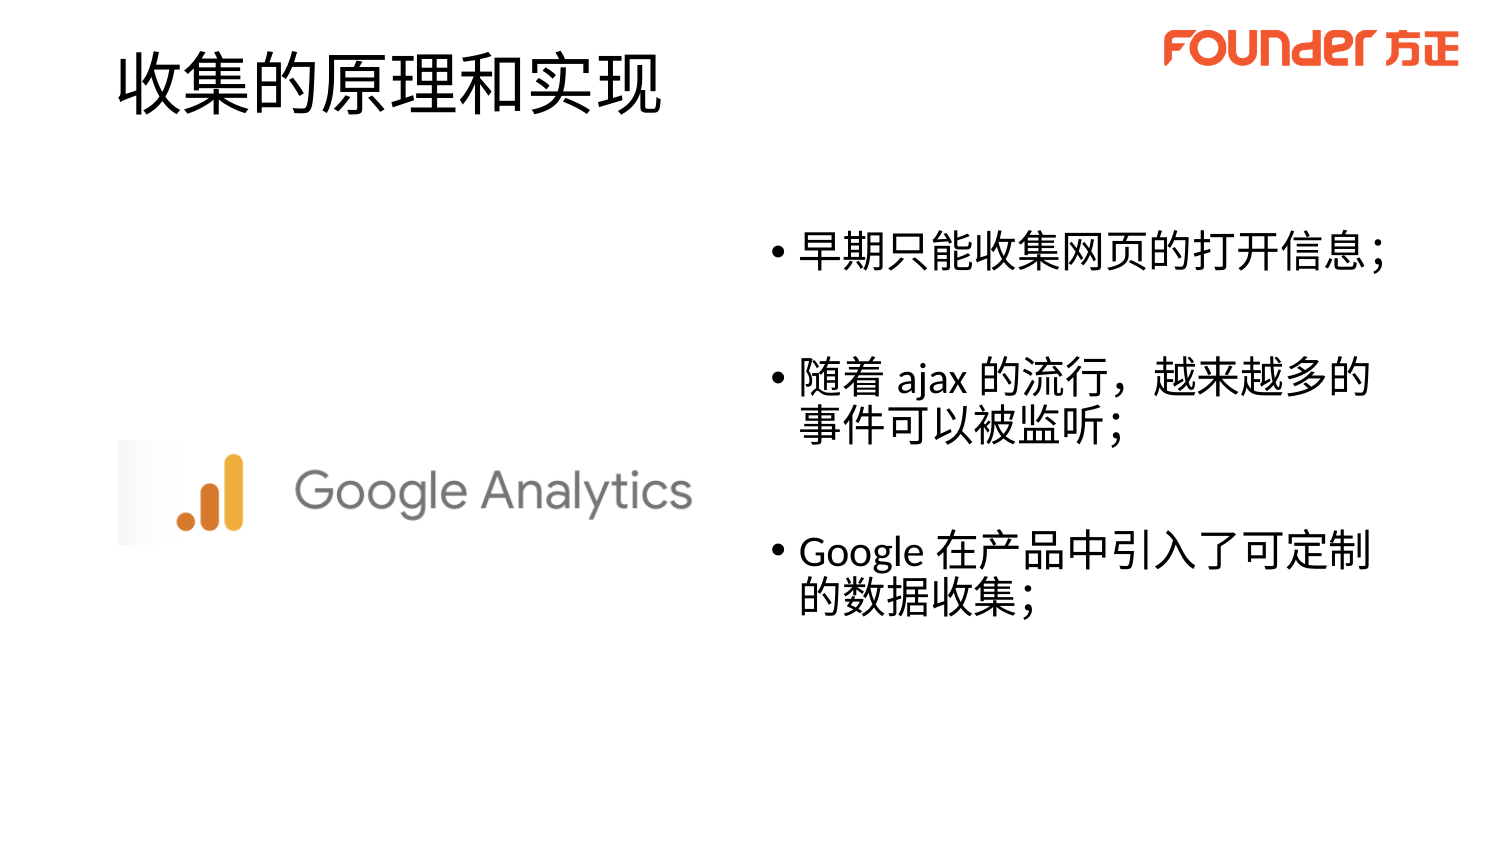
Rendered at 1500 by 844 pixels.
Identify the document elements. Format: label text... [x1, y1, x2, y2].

title 收集的原理和实现 [103, 44, 1397, 208]
list 早期只能收集网页的打开信息； 随着ajax的流行，越来越多的事件可以被监听； Google在产品中引入了可定制的数据收集； [759, 224, 1397, 760]
picture [1136, 0, 1485, 102]
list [118, 440, 725, 545]
